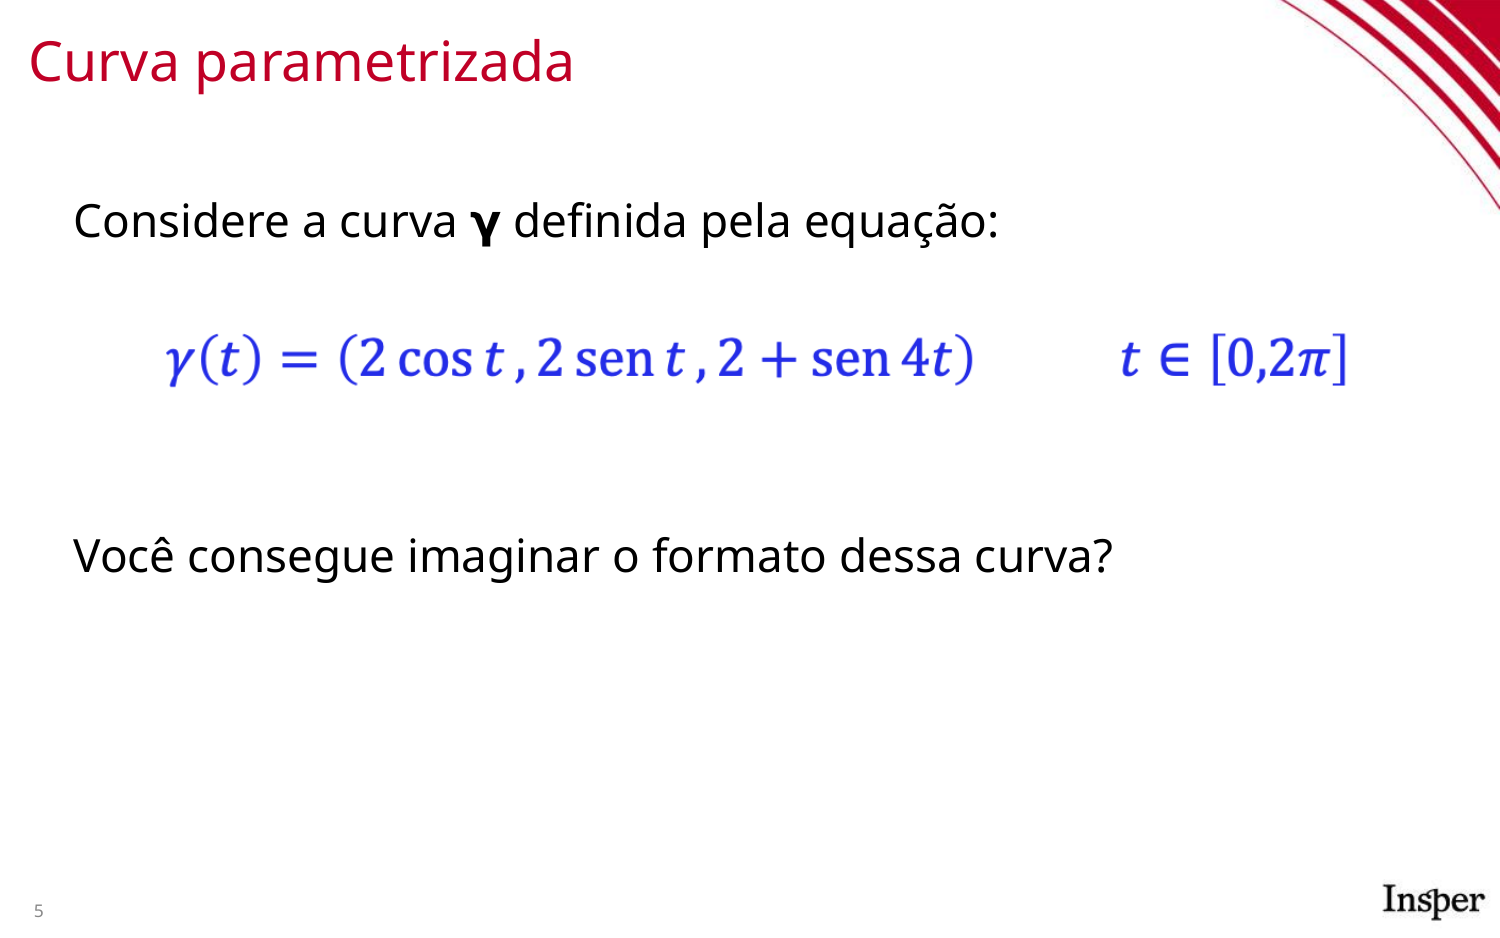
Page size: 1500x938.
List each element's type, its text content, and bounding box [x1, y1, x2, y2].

picture [131, 0, 1500, 938]
slide_number 5 [0, 887, 78, 938]
list Considere a curva 𝝲 definida pela equação: [58, 156, 1442, 271]
list Você consegue imaginar o formato dessa curva? [58, 491, 1442, 606]
title Curva parametrizada [13, 18, 1397, 104]
